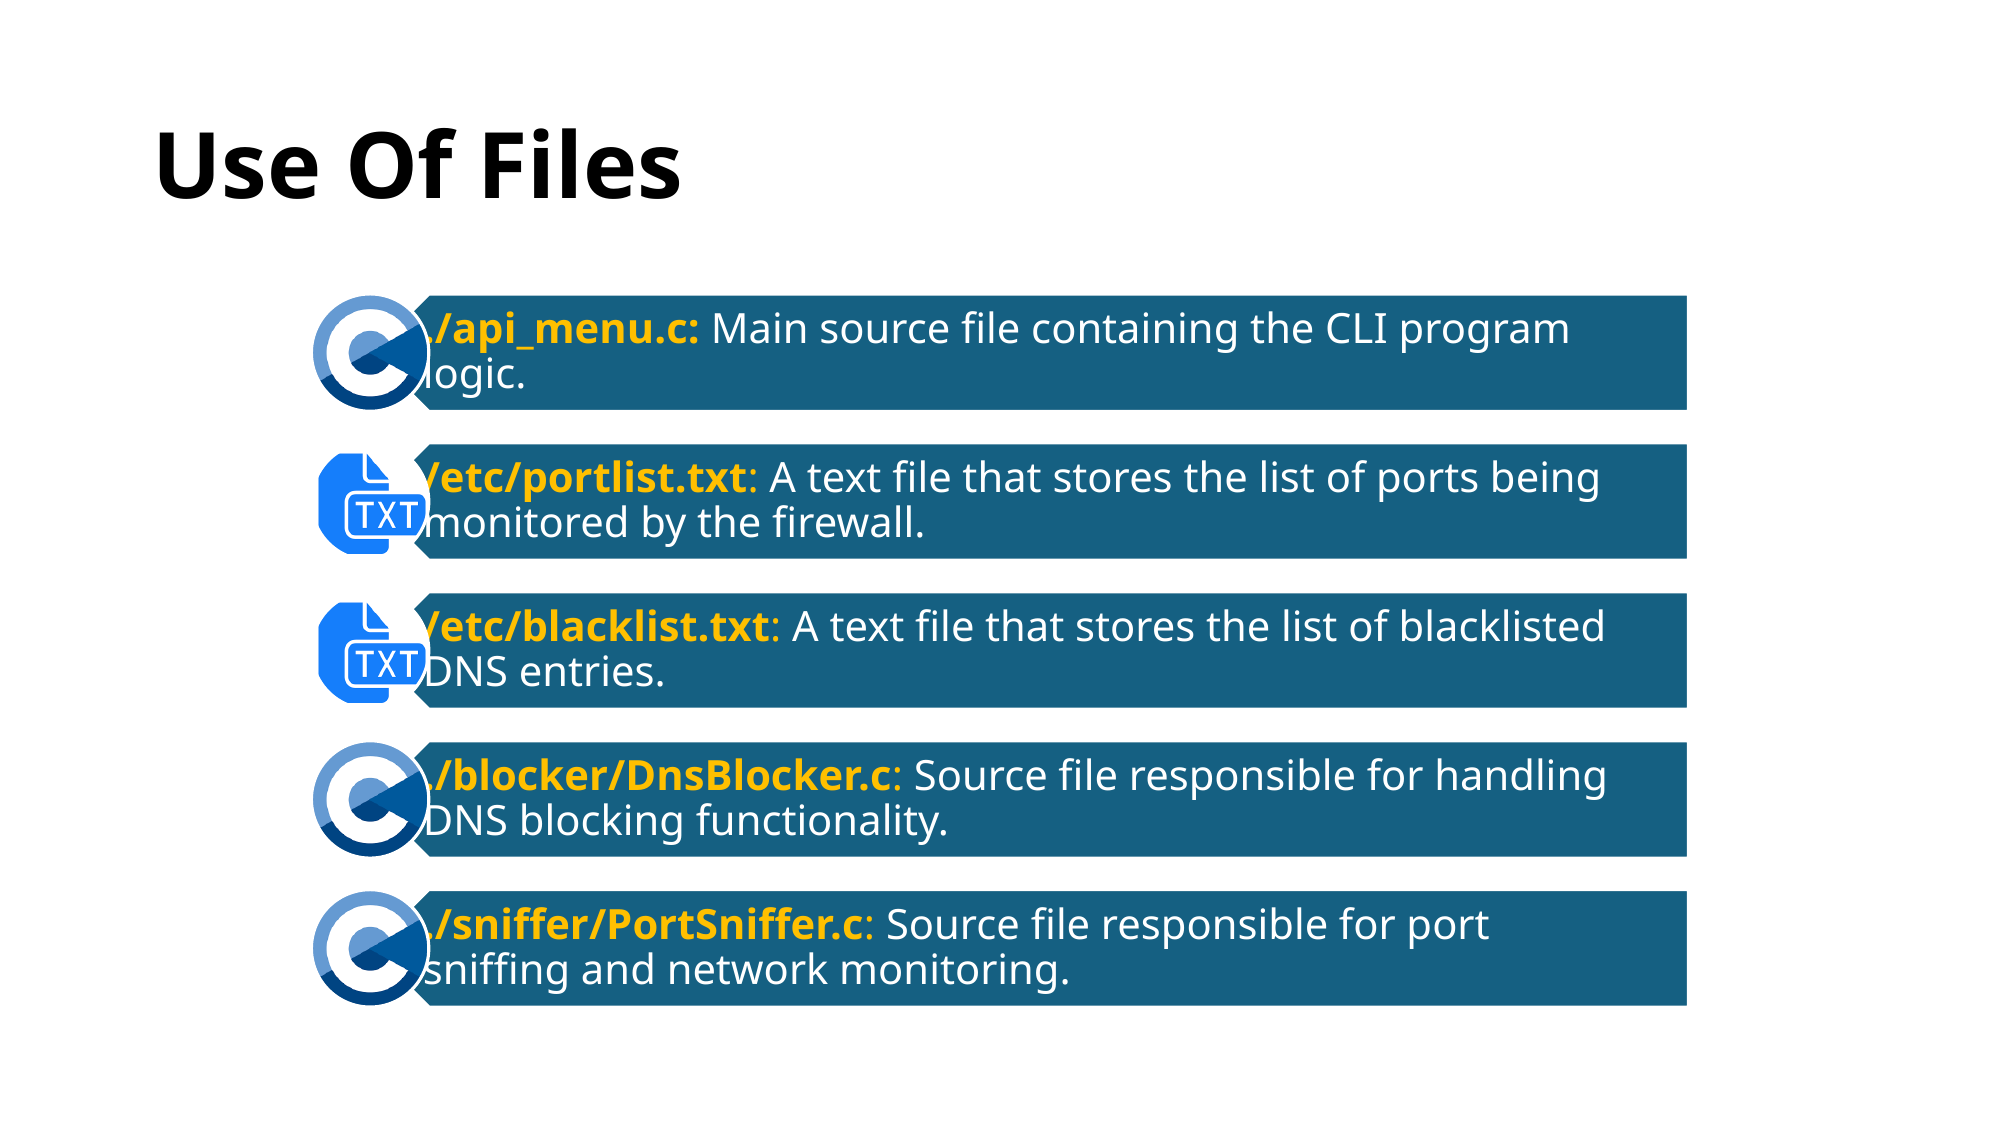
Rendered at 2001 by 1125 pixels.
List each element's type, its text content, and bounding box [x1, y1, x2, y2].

title Use Of Files [137, 59, 1863, 278]
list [8, 293, 1992, 1008]
